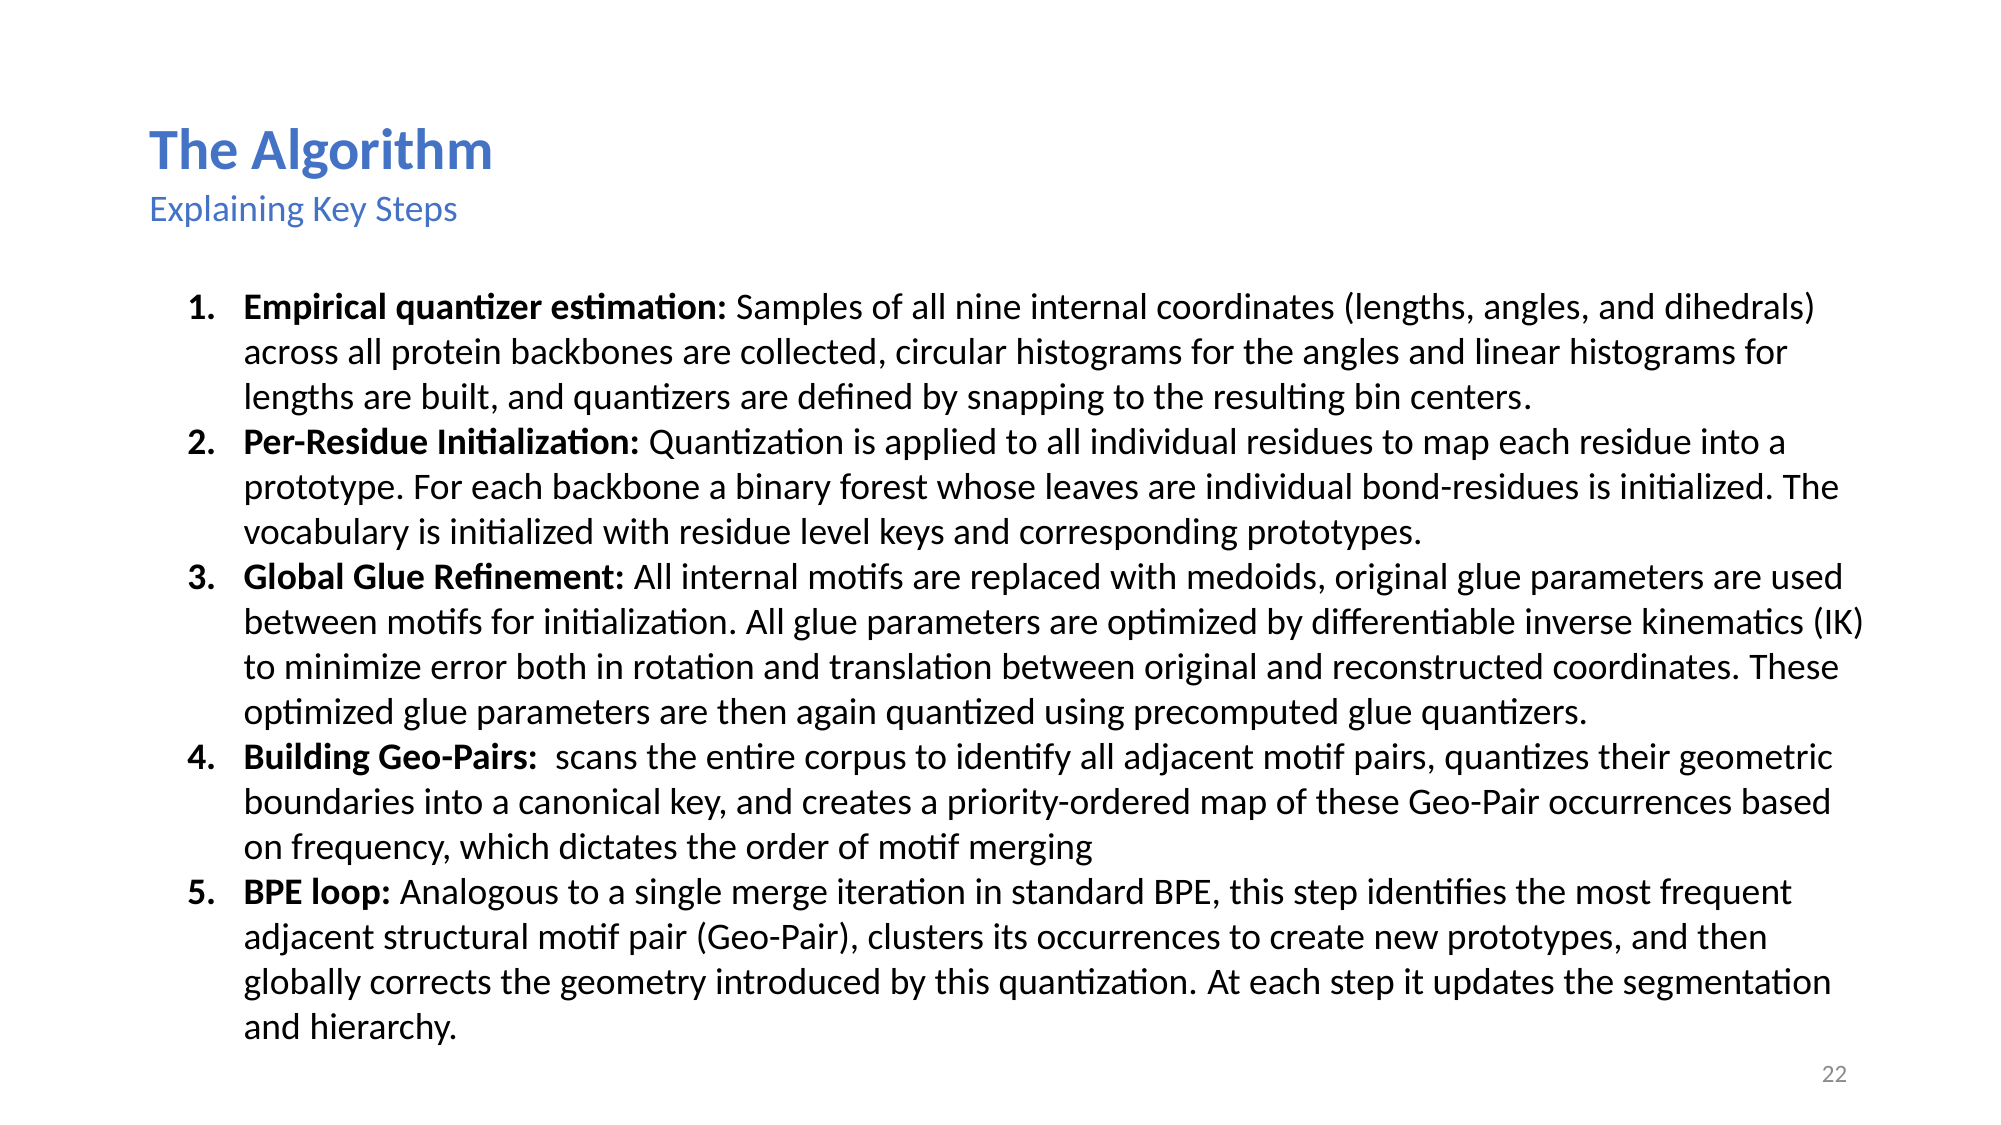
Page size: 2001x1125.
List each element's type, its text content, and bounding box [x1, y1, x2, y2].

slide_number 22 [1412, 1042, 1863, 1103]
text_box Explaining Key Steps [134, 176, 1103, 237]
text_box Empirical quantizer estimation: Samples of all nine internal coordinates (lengths, angles, and dihedrals) across all protein backbones are collected, circular histograms for the angles and linear histograms for lengths are built, and quantizers are defined by snapping to the resulting bin centers. Per-Residue Initialization: Quantization is applied to all individual residues to map each residue into a prototype. For each backbone a binary forest whose leaves are individual bond-residues is initialized. The vocabulary is initialized with residue level keys and corresponding prototypes. Global Glue Refinement: All internal motifs are replaced with medoids, original glue parameters are used between motifs for initialization. All glue parameters are optimized by differentiable inverse kinematics (IK) to minimize error both in rotation and translation between original and reconstructed coordinates. These optimized glue parameters are then again quantized using precomputed glue quantizers. Building Geo-Pairs: scans the entire corpus to identify all adjacent motif pairs, quantizes their geometric boundaries into a canonical key, and creates a priority-ordered map of these Geo-Pair occurrences based on frequency, which dictates the order of motif merging BPE loop: Analogous to a single merge iteration in standard BPE, this step identifies the most frequent adjacent structural motif pair (Geo-Pair), clusters its occurrences to create new prototypes, and then globally corrects the geometry introduced by this quantization. At each step it updates the segmentation and hierarchy. [172, 274, 1897, 1055]
text_box The Algorithm [134, 104, 1524, 189]
